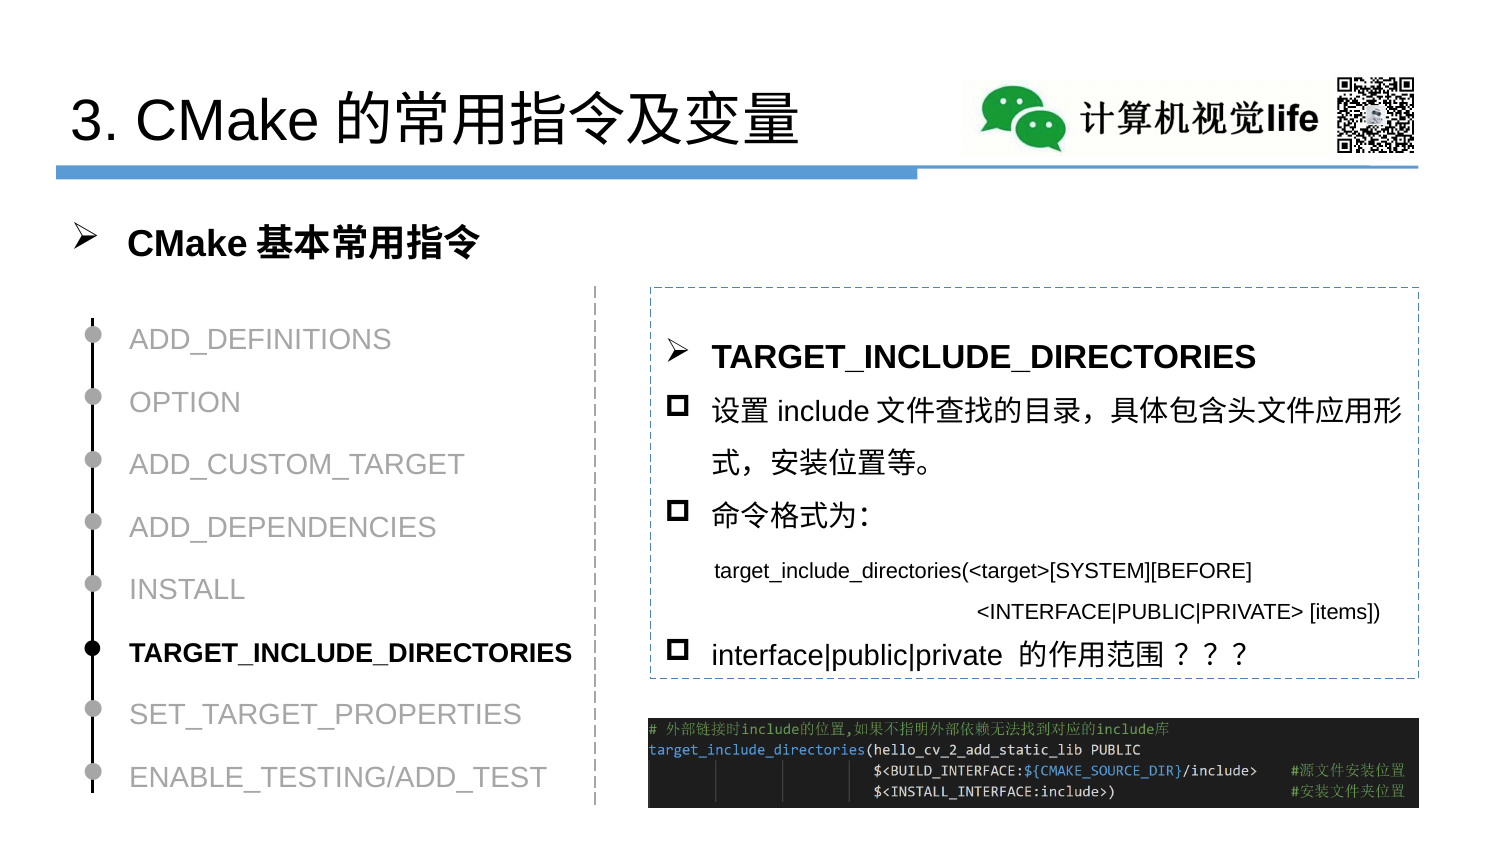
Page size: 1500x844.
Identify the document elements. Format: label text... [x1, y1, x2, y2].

picture [962, 70, 1420, 160]
picture [648, 718, 1419, 809]
text_box 3. CMake的常用指令及变量 [56, 28, 1406, 189]
text_box ADD_DEFINITIONS OPTION ADD_CUSTOM_TARGET ADD_DEPENDENCIES INSTALL TARGET_INCLUDE_DIRECTORIES SET_TARGET_PROPERTIES ENABLE_TESTING/ADD_TEST [67, 285, 594, 801]
text_box TARGET_INCLUDE_DIRECTORIES 设置include文件查找的目录，具体包含头文件应用形式，安装位置等。 命令格式为： target_include_directories(<target>[SYSTEM][BEFORE] <INTERFACE|PUBLIC|PRIVATE> [items]) interface|public|private 的作用范围 ？？？ [650, 287, 1419, 679]
text_box CMake基本常用指令 [56, 199, 625, 288]
